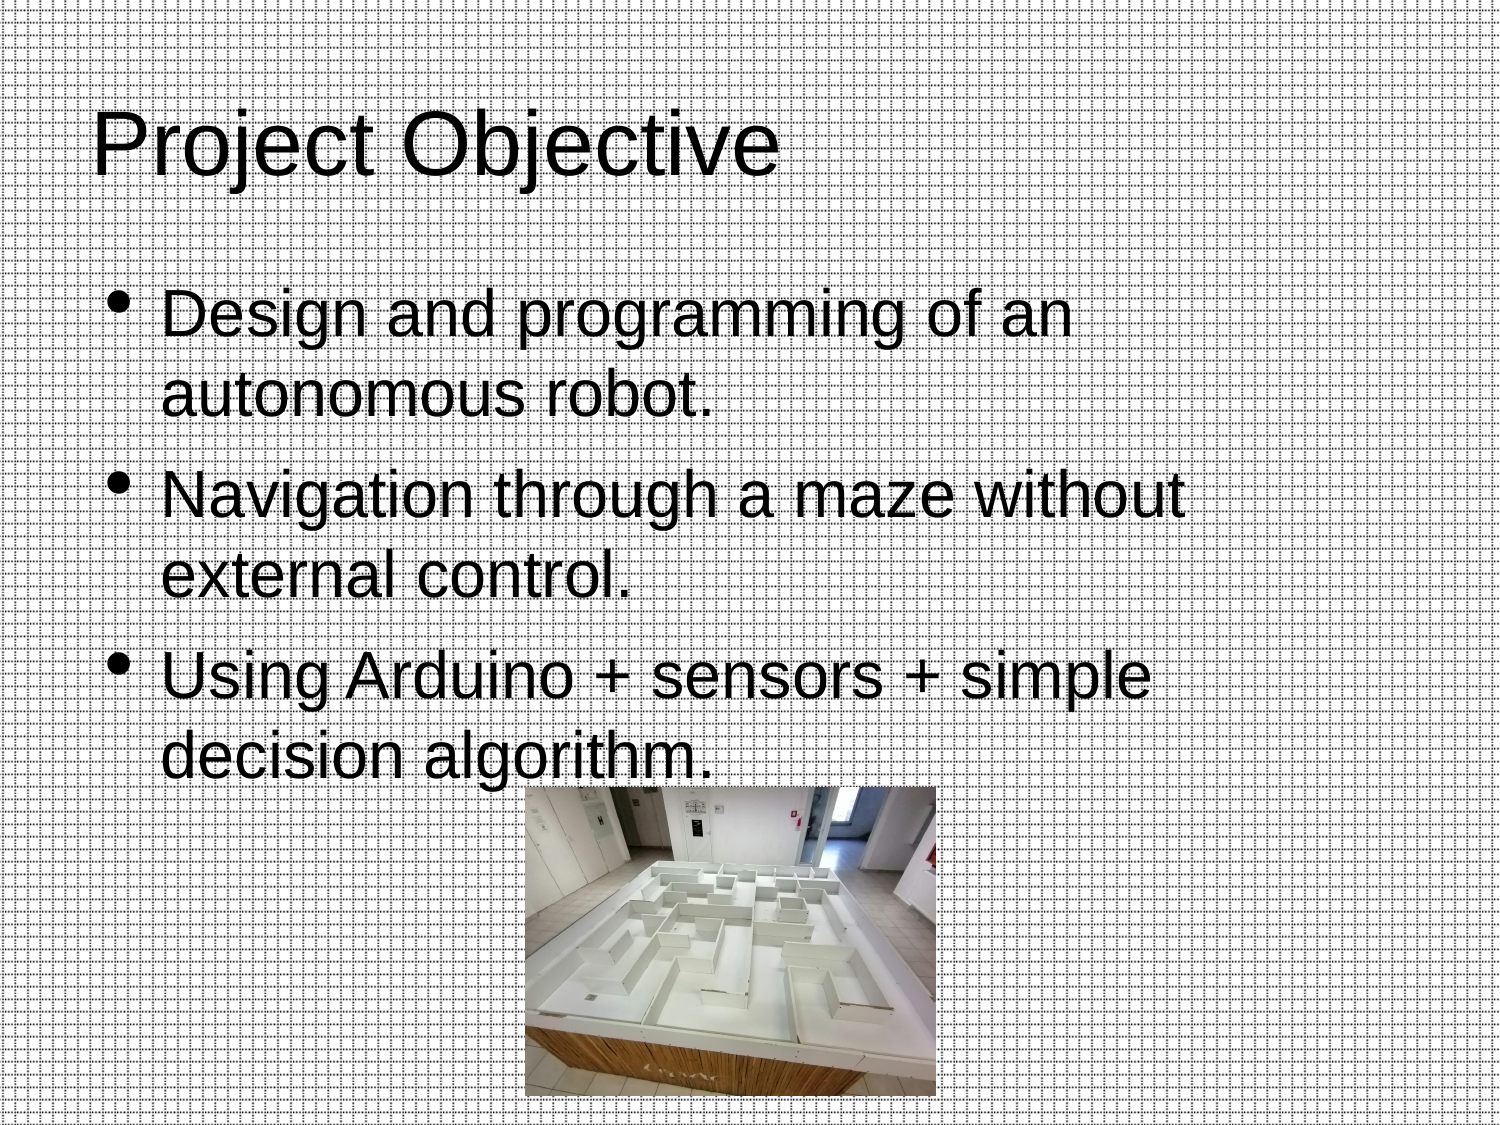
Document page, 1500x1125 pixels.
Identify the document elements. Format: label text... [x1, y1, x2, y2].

picture [0, 0, 1500, 1125]
title Project Objective [75, 45, 1425, 233]
list Design and programming of an autonomous robot. Navigation through a maze without external control. Using Arduino + sensors + simple decision algorithm. [75, 262, 1425, 1005]
